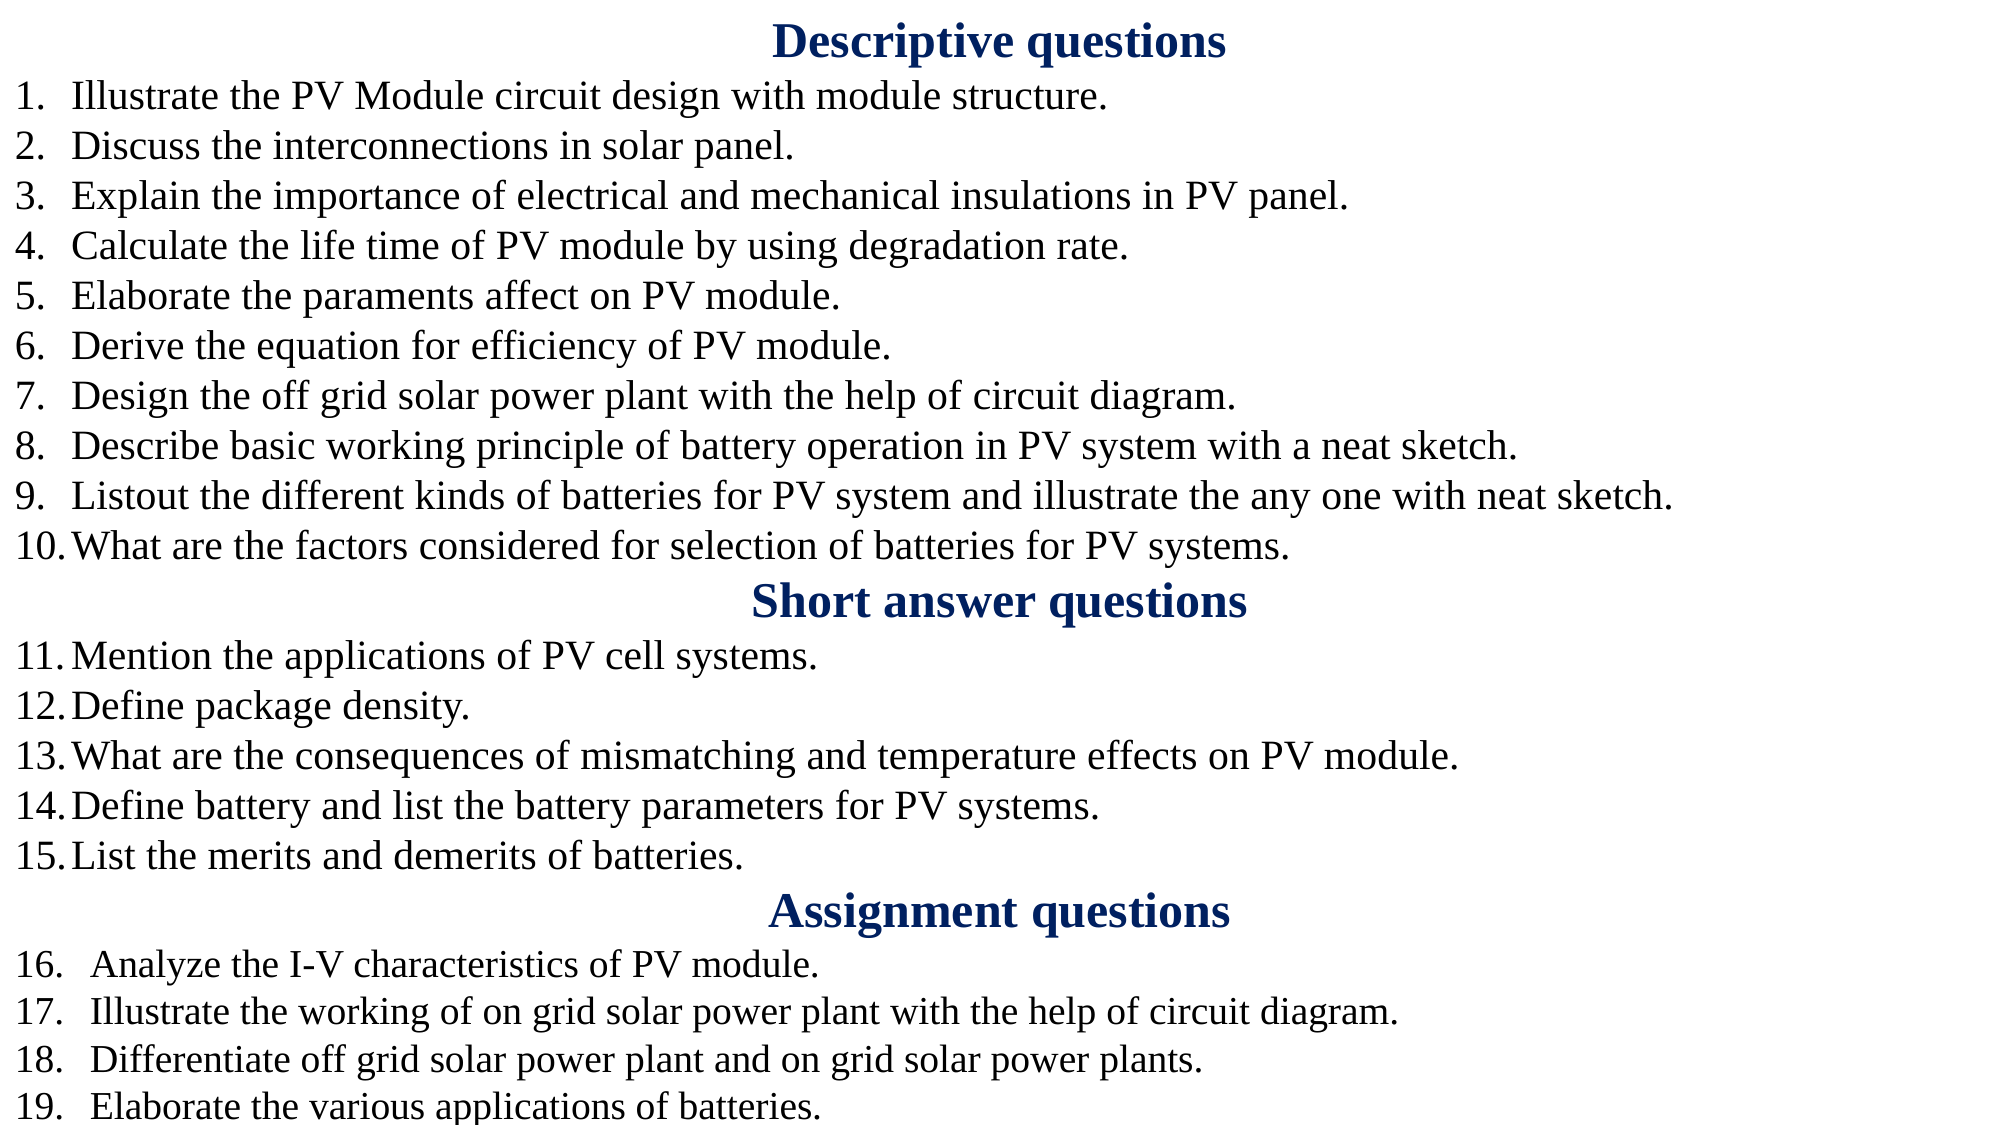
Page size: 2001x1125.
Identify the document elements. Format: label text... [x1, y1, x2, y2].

text_box Descriptive questions Illustrate the PV Module circuit design with module structure. Discuss the interconnections in solar panel. Explain the importance of electrical and mechanical insulations in PV panel. Calculate the life time of PV module by using degradation rate. Elaborate the paraments affect on PV module. Derive the equation for efficiency of PV module. Design the off grid solar power plant with the help of circuit diagram. Describe basic working principle of battery operation in PV system with a neat sketch. Listout the different kinds of batteries for PV system and illustrate the any one with neat sketch. What are the factors considered for selection of batteries for PV systems. Short answer questions Mention the applications of PV cell systems. Define package density. What are the consequences of mismatching and temperature effects on PV module. Define battery and list the battery parameters for PV systems. List the merits and demerits of batteries. Assignment questions Analyze the I-V characteristics of PV module. Illustrate the working of on grid solar power plant with the help of circuit diagram. Differentiate off grid solar power plant and on grid solar power plants. Elaborate the various applications of batteries. [0, 0, 2000, 1125]
